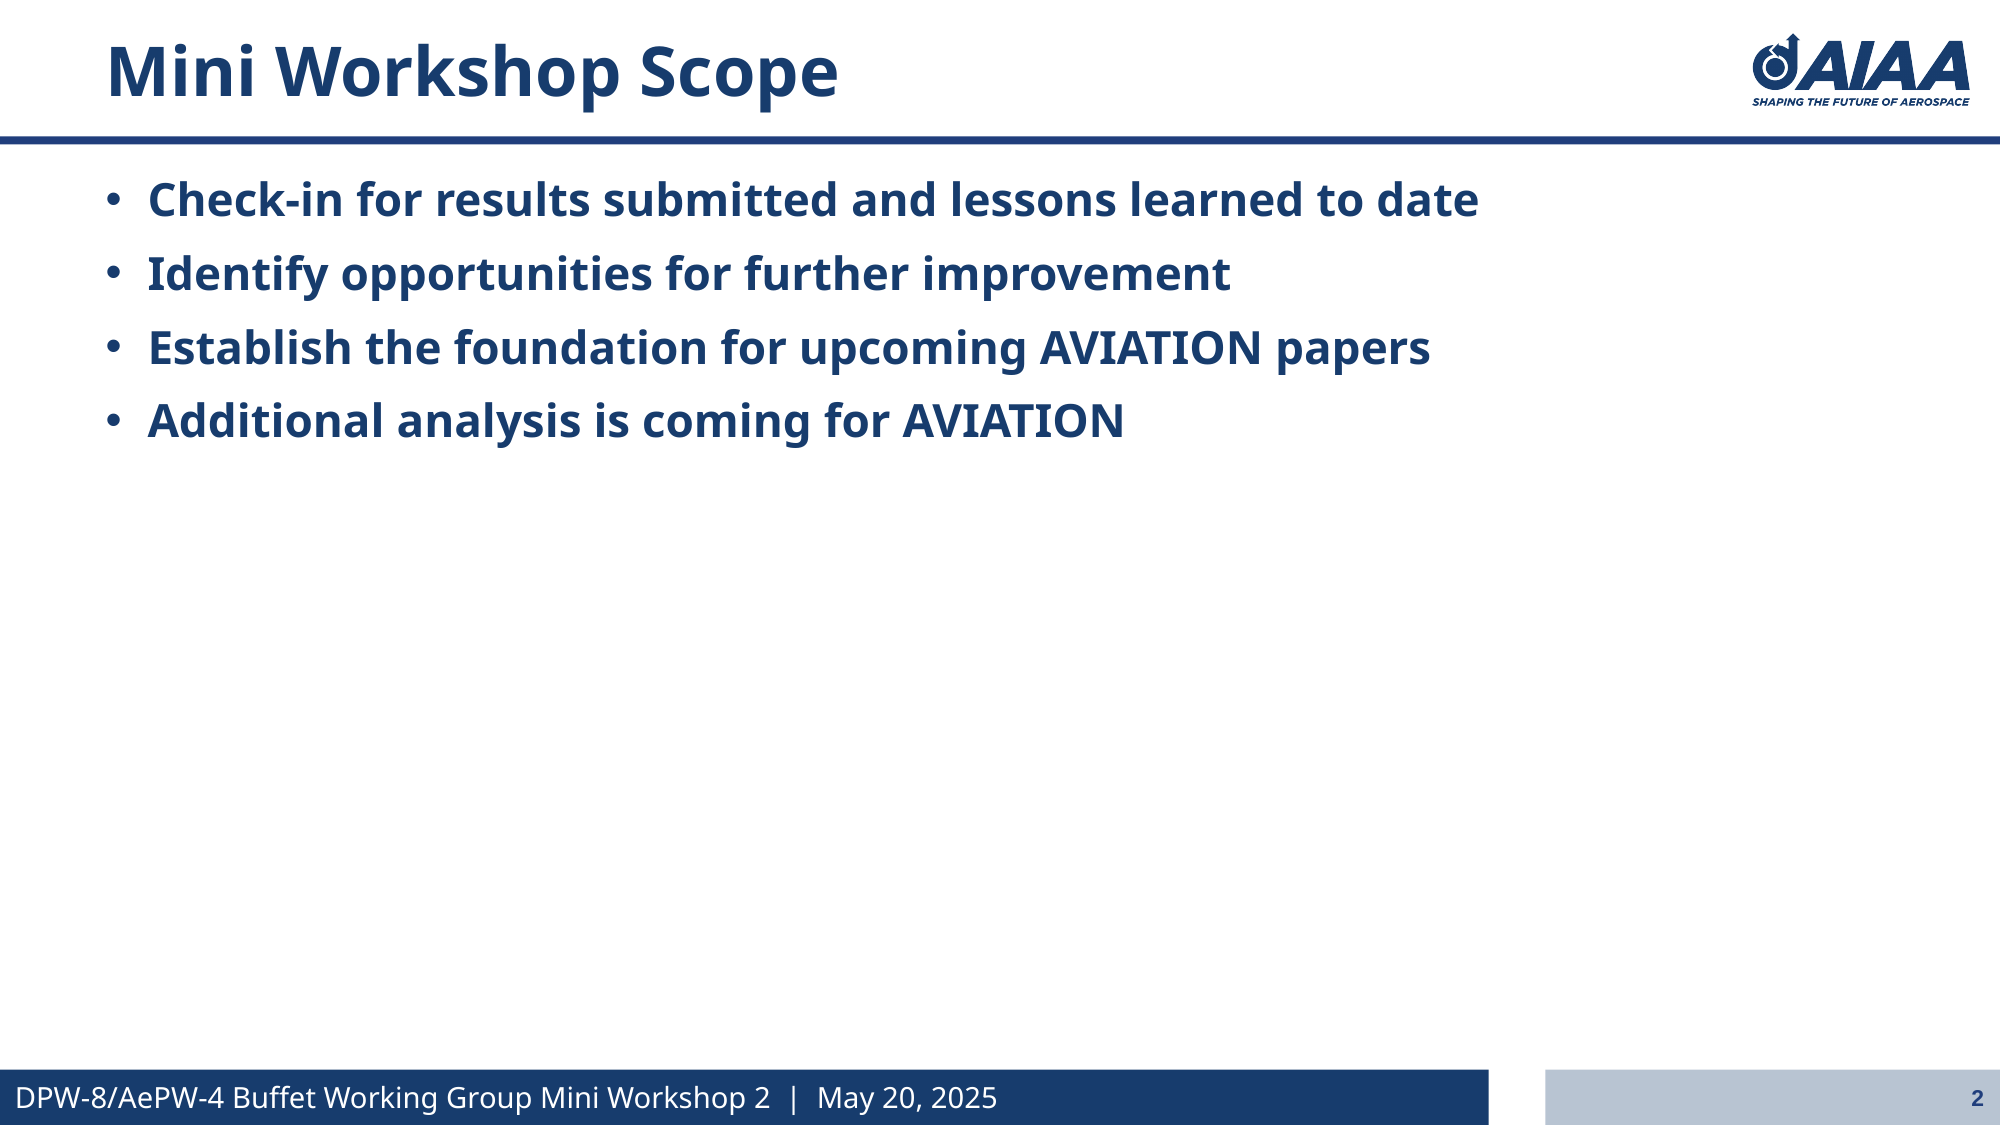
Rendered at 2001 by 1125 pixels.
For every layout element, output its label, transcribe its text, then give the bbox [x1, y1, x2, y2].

list Check-in for results submitted and lessons learned to date Identify opportunities for further improvement Establish the foundation for upcoming AVIATION papers Additional analysis is coming for AVIATION [90, 163, 1910, 1045]
picture [1910, 33, 1970, 106]
title Mini Workshop Scope [90, 21, 1910, 118]
